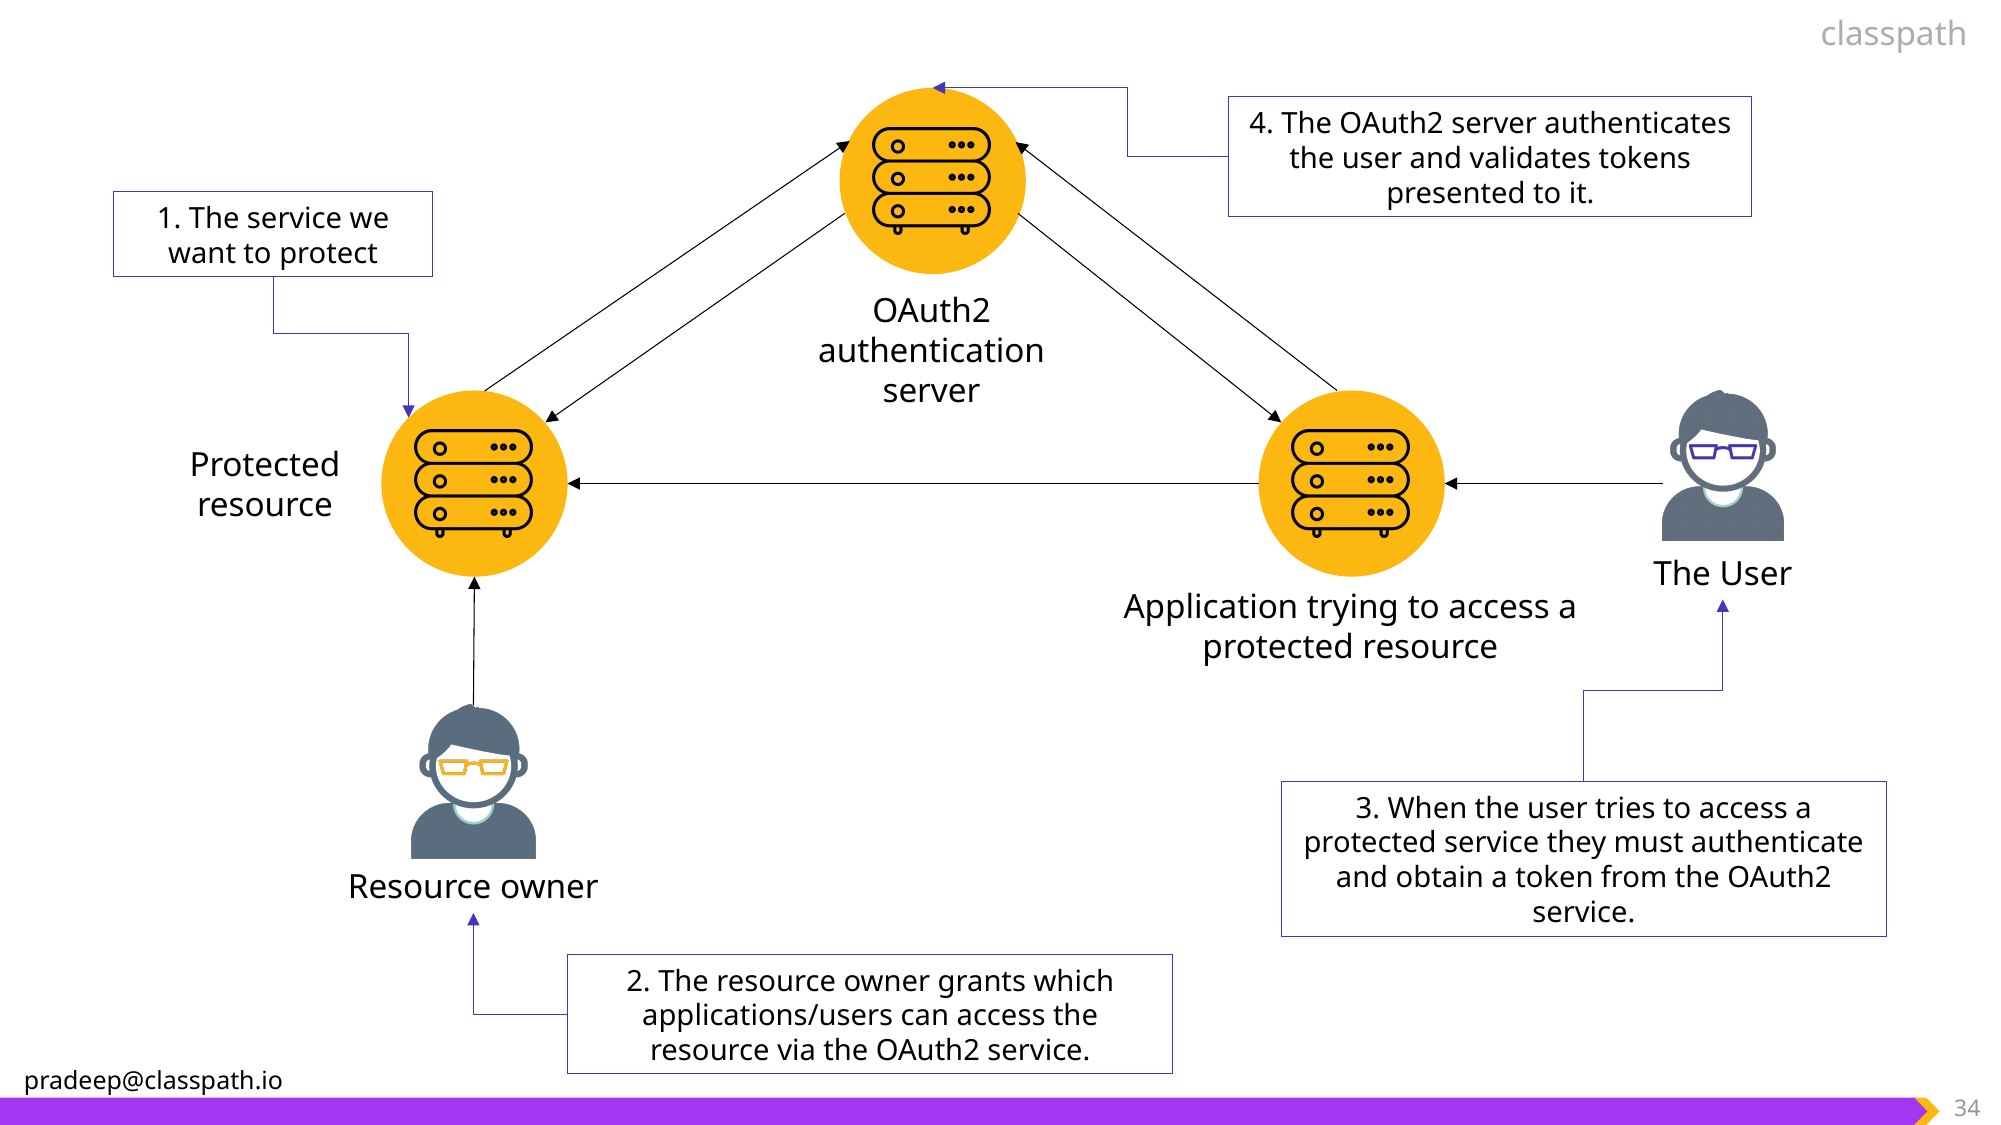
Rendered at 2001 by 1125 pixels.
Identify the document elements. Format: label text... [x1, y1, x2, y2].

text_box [113, 87, 1887, 1076]
slide_number 34 [1939, 1086, 2000, 1125]
